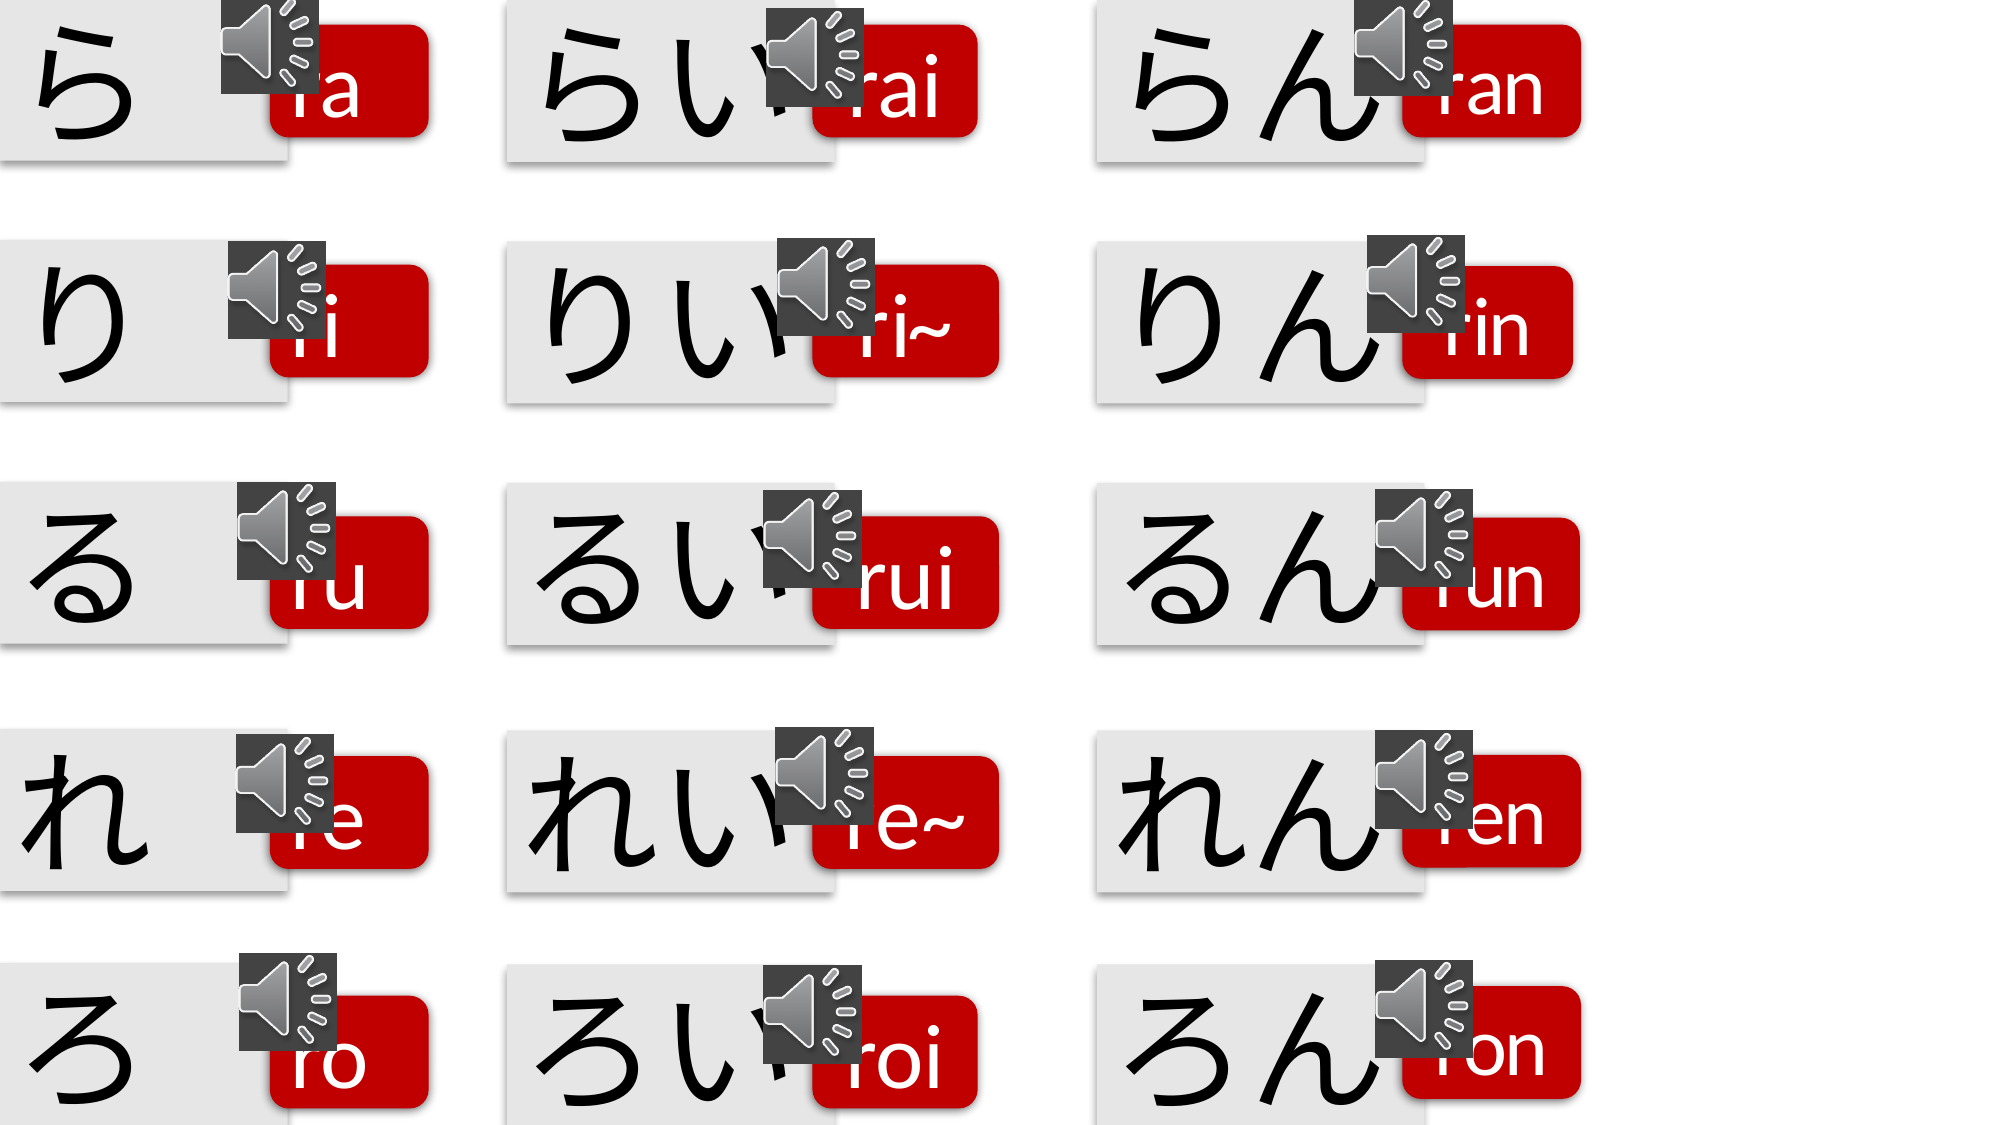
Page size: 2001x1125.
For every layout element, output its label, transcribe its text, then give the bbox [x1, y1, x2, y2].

text_box るい [506, 482, 836, 646]
text_box れい [506, 729, 836, 893]
picture [234, 733, 335, 834]
picture [1374, 487, 1475, 588]
text_box rai [812, 24, 978, 138]
picture [776, 237, 877, 338]
text_box れん [1096, 729, 1425, 893]
picture [236, 481, 337, 582]
text_box ろ [0, 962, 289, 1125]
picture [1374, 729, 1475, 830]
text_box re~ [812, 756, 1000, 869]
text_box re [269, 756, 429, 869]
text_box roi [812, 995, 978, 1109]
text_box ra [269, 24, 429, 138]
text_box ron [1402, 986, 1582, 1099]
text_box ら [0, 0, 289, 162]
text_box ri [269, 264, 429, 378]
text_box ru [269, 516, 429, 629]
picture [765, 7, 866, 108]
picture [774, 725, 875, 826]
picture [1353, 0, 1454, 97]
text_box る [0, 481, 289, 645]
picture [762, 964, 863, 1065]
text_box ri~ [812, 264, 1000, 378]
text_box rui [812, 516, 1000, 629]
picture [237, 952, 338, 1053]
text_box ろい [506, 963, 836, 1125]
text_box らん [1096, 0, 1425, 163]
picture [219, 0, 320, 95]
text_box りん [1096, 240, 1425, 404]
text_box るん [1096, 482, 1425, 646]
picture [762, 488, 863, 589]
picture [1365, 233, 1466, 334]
text_box ren [1402, 754, 1582, 868]
picture [1374, 958, 1475, 1059]
text_box れ [0, 728, 289, 892]
text_box り [0, 239, 289, 403]
text_box run [1402, 517, 1580, 631]
text_box ran [1402, 24, 1582, 138]
text_box りい [506, 240, 836, 404]
text_box らい [506, 0, 836, 163]
picture [226, 240, 327, 341]
text_box rin [1402, 266, 1574, 379]
text_box ro [269, 995, 429, 1109]
text_box ろん [1096, 963, 1425, 1125]
